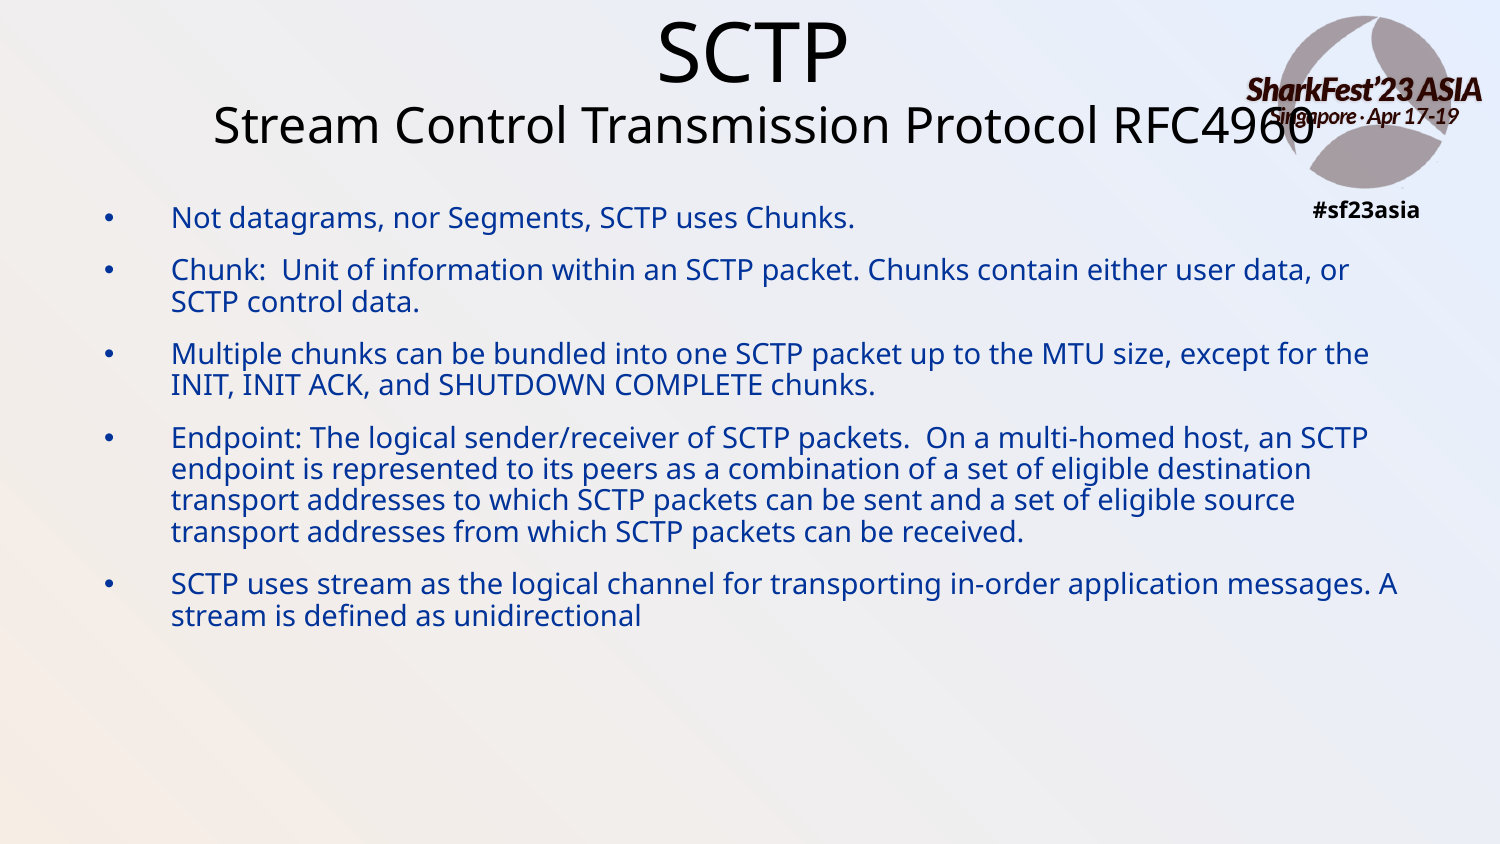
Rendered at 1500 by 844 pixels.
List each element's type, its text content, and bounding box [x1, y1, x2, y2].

title SCTP Stream Control Transmission Protocol RFC4960 [152, 1, 1377, 163]
picture [1243, 15, 1484, 189]
list Not datagrams, nor Segments, SCTP uses Chunks. Chunk: Unit of information within an SCTP packet. Chunks contain either user data, or SCTP control data. Multiple chunks can be bundled into one SCTP packet up to the MTU size, except for the INIT, INIT ACK, and SHUTDOWN COMPLETE chunks. Endpoint: The logical sender/receiver of SCTP packets. On a multi-homed host, an SCTP endpoint is represented to its peers as a combination of a set of eligible destination transport addresses to which SCTP packets can be sent and a set of eligible source transport addresses from which SCTP packets can be received. SCTP uses stream as the logical channel for transporting in-order application messages. A stream is defined as unidirectional [80, 195, 1428, 754]
